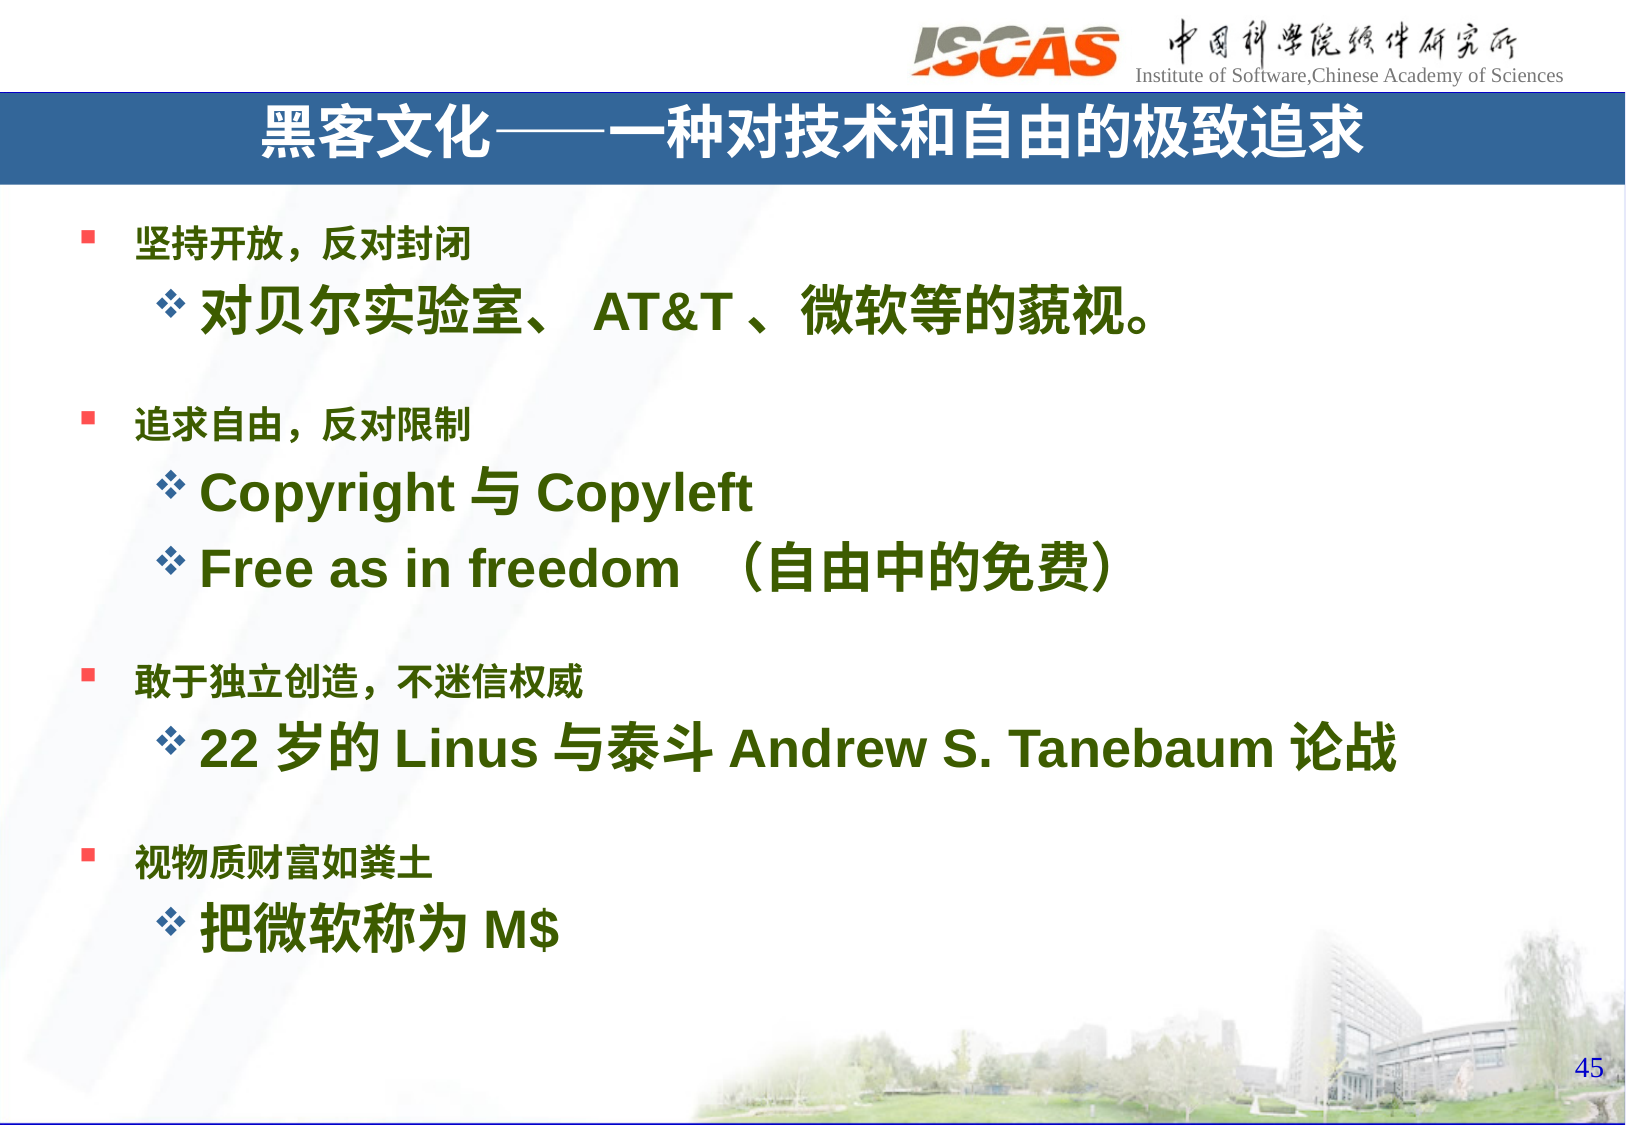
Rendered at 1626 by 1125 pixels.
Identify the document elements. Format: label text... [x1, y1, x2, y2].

text_box 黑客文化——一种对技术和自由的极致追求 [0, 93, 1625, 185]
picture [907, 18, 1132, 87]
picture [1166, 15, 1519, 71]
slide_number 45 [1306, 1040, 1620, 1116]
picture [0, 92, 1626, 1125]
list 坚持开放，反对封闭 对贝尔实验室、AT&T、微软等的藐视。 追求自由，反对限制 Copyright与Copyleft Free as in freedom （自由中的免费） 敢于独立创造，不迷信权威 22岁的Linus与泰斗Andrew S. Tanebaum论战 视物质财富如粪土 把微软称为M$ [62, 213, 1576, 1048]
